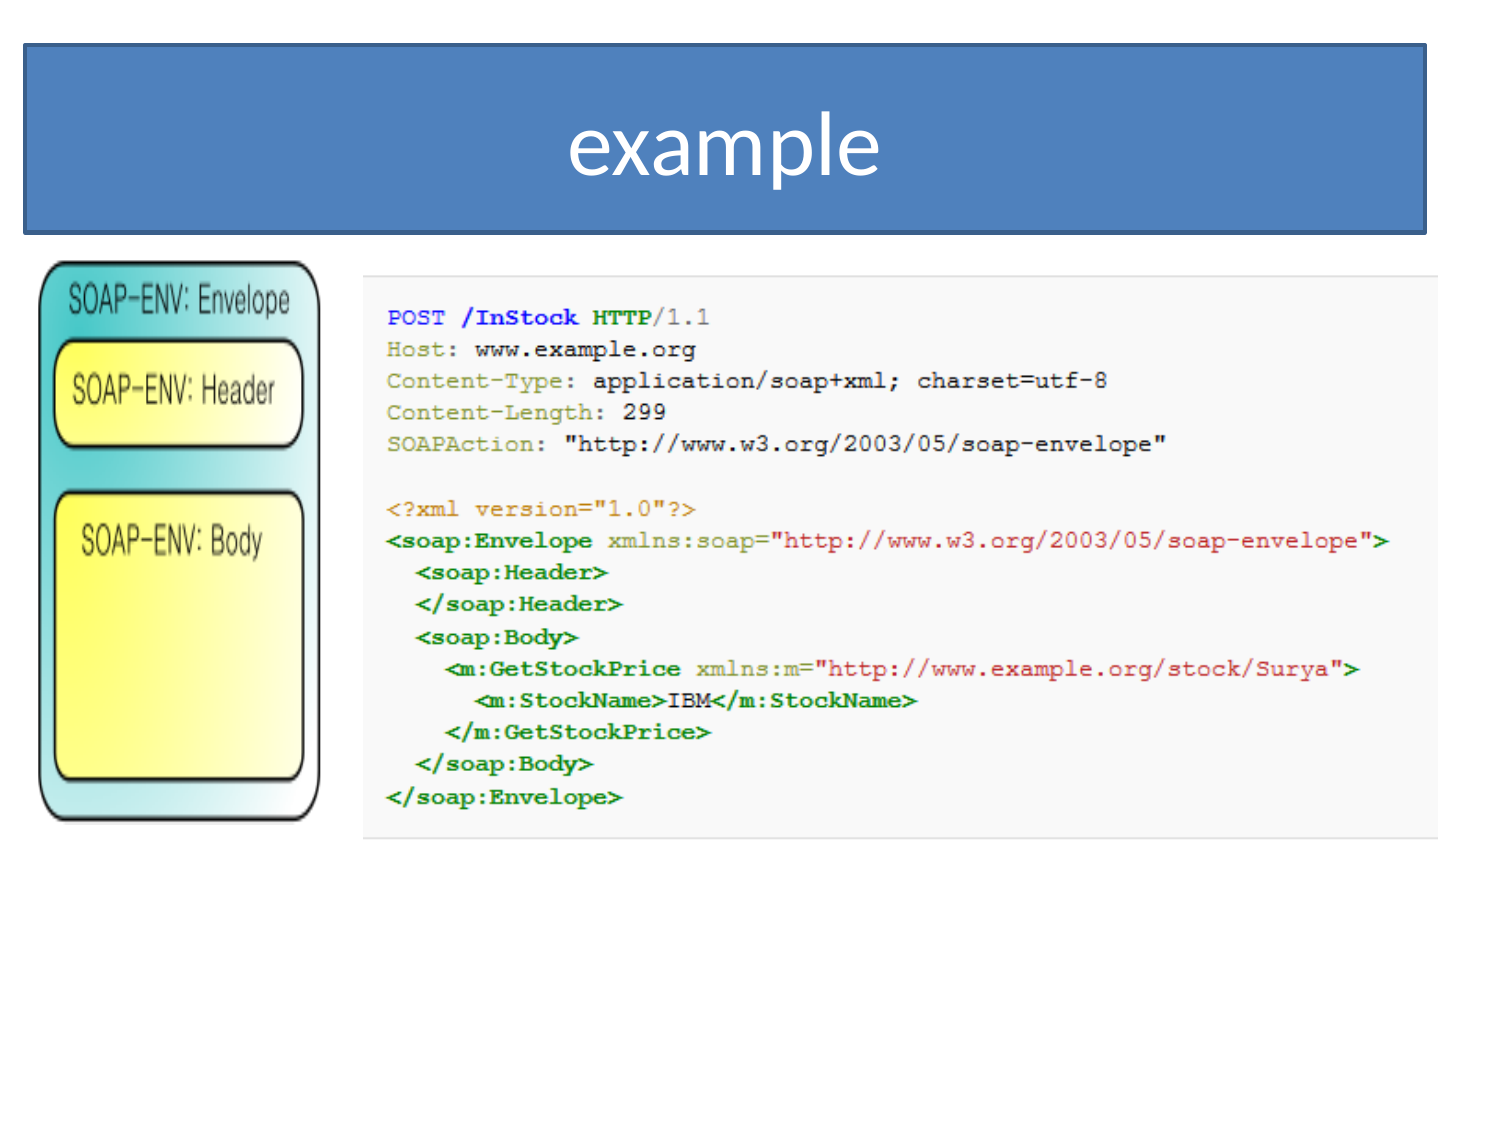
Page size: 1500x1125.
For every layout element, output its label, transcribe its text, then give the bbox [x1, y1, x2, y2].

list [37, 259, 323, 826]
title example [23, 43, 1427, 235]
picture [363, 274, 1438, 851]
